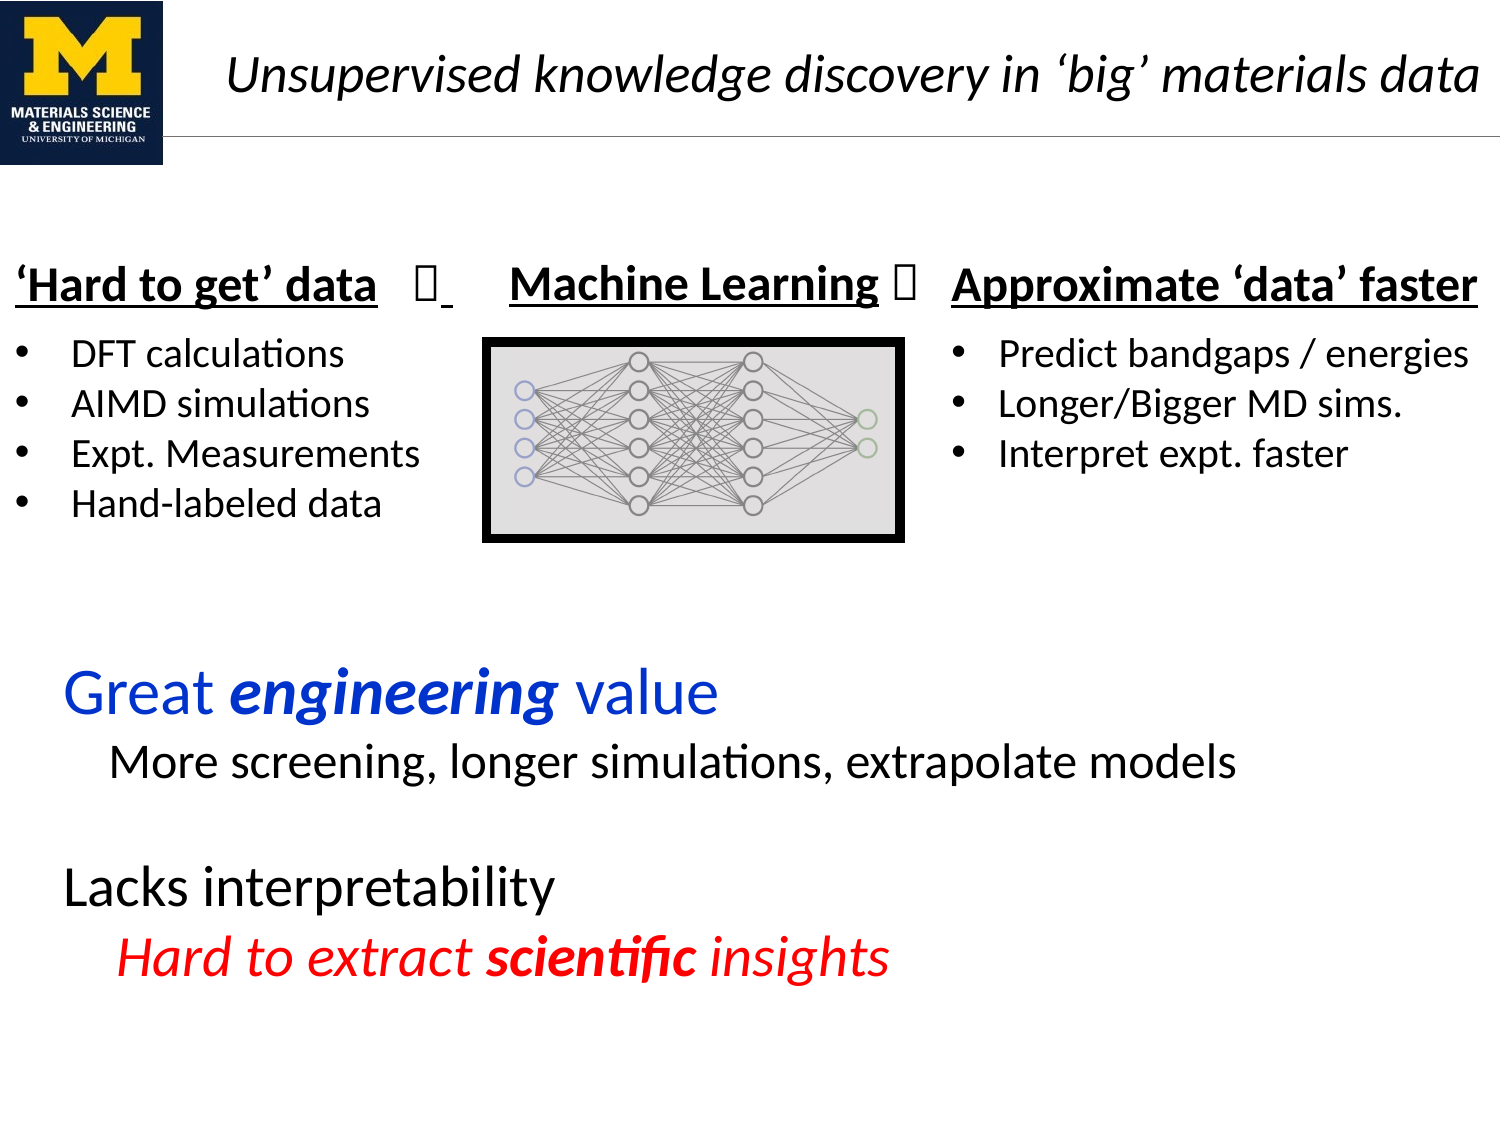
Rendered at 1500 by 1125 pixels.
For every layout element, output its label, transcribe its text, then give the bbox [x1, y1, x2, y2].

picture [0, 1, 163, 165]
text_box ‘Hard to get’ data  DFT calculations AIMD simulations Expt. Measurements Hand-labeled data [0, 243, 585, 584]
text_box Machine Learning  [494, 243, 936, 319]
text_box Approximate ‘data’ faster Predict bandgaps / energies Longer/Bigger MD sims. Interpret expt. faster [936, 243, 1500, 484]
text_box Great engineering value More screening, longer simulations, extrapolate models Lacks interpretability Hard to extract scientific insights [48, 641, 1253, 996]
text_box [485, 341, 901, 540]
text_box Unsupervised knowledge discovery in ‘big’ materials data [210, 31, 1499, 112]
picture [508, 341, 889, 518]
